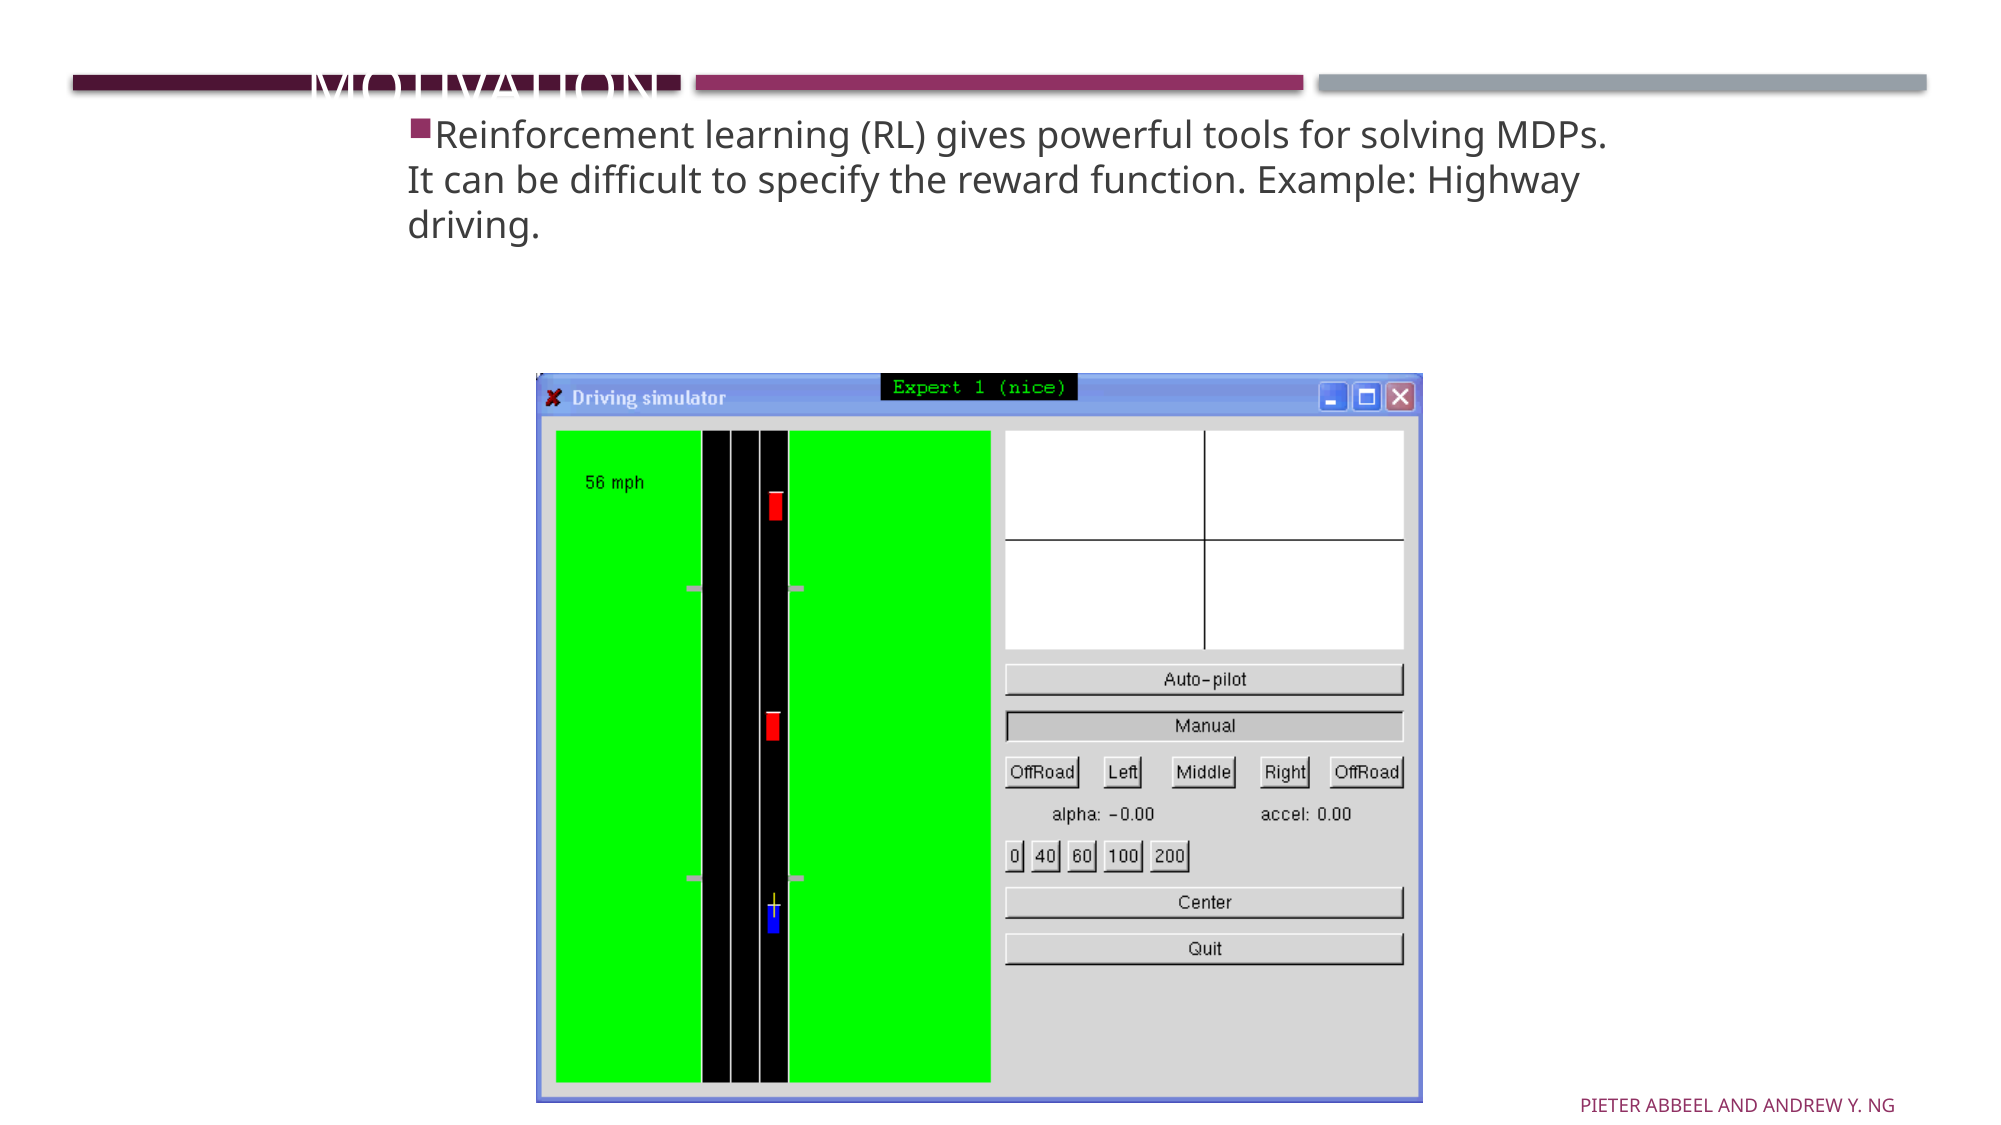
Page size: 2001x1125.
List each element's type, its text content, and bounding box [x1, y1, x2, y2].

title Motivation [291, 23, 1692, 129]
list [535, 372, 1424, 1105]
list Reinforcement learning (RL) gives powerful tools for solving MDPs. It can be difficult to specify the reward function. Example: Highway driving. [392, 186, 1646, 377]
footer Pieter Abbeel and Andrew Y. Ng [1564, 1086, 2000, 1125]
